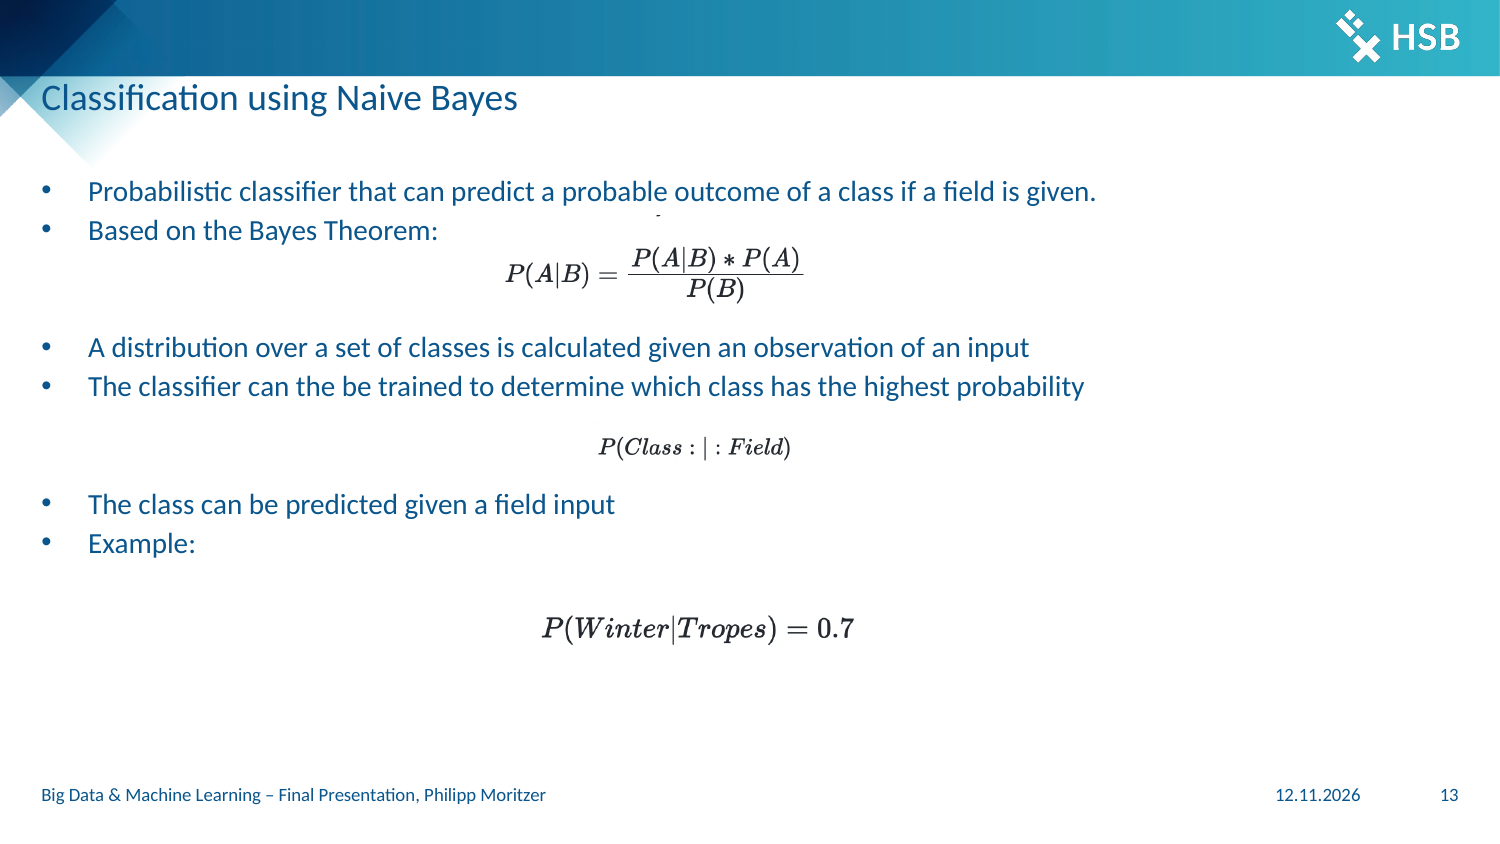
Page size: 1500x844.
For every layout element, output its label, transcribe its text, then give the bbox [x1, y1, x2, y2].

list Probabilistic classifier that can predict a probable outcome of a class if a field is given. Based on the Bayes Theorem: A distribution over a set of classes is calculated given an observation of an input The classifier can the be trained to determine which class has the highest probability The class can be predicted given a field input Example: [41, 171, 1459, 763]
title Classification using Naive Bayes [41, 73, 1459, 162]
slide_number 13 [1394, 782, 1459, 806]
footer Big Data & Machine Learning – Final Presentation, Philipp Moritzer [41, 782, 1158, 806]
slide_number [1234, 782, 1361, 806]
picture [0, 0, 1500, 844]
